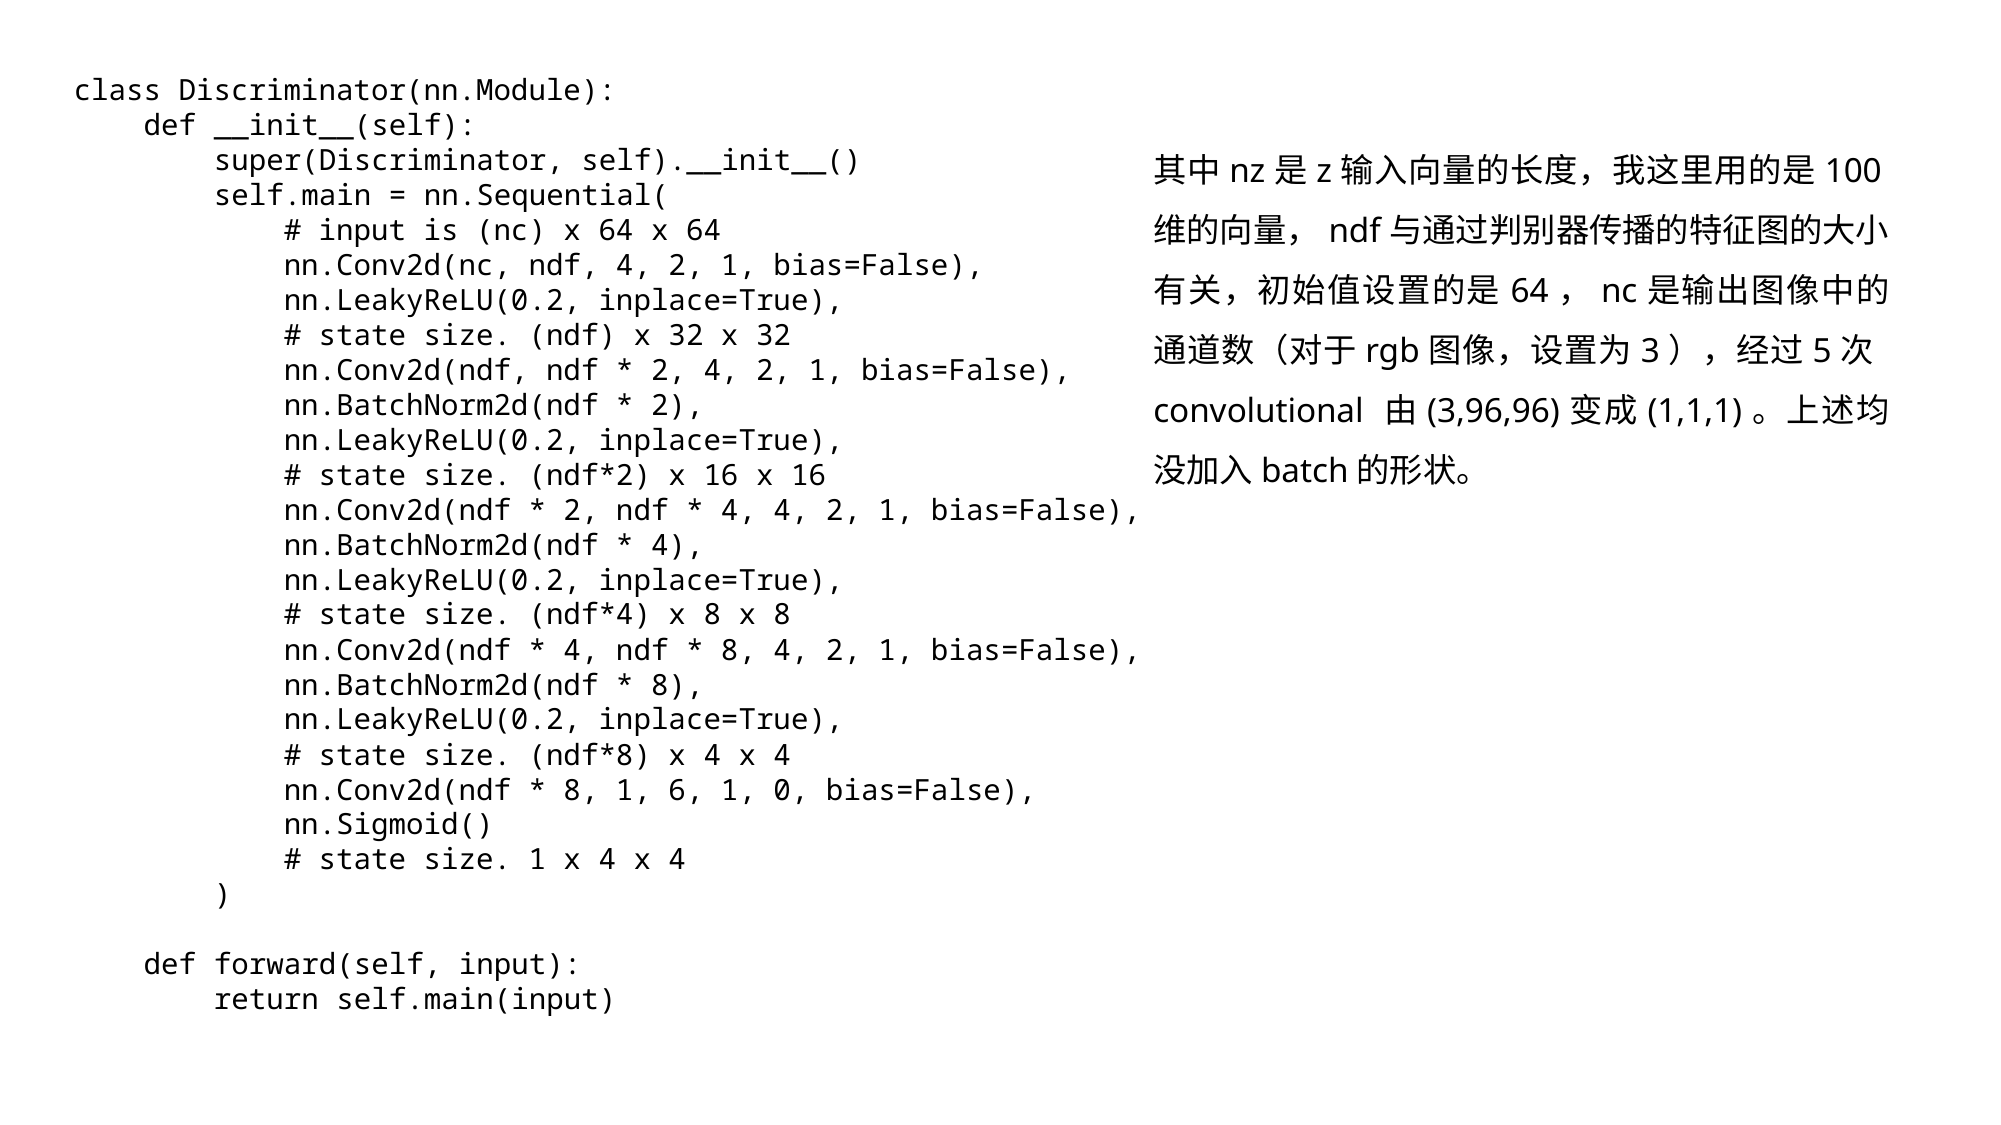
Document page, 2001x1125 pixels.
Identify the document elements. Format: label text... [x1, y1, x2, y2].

text_box 其中nz是z输入向量的长度，我这里用的是100维的向量，ndf与通过判别器传播的特征图的大小有关，初始值设置的是64，nc是输出图像中的通道数（对于rgb图像，设置为3），经过5次 convolutional 由(3,96,96)变成(1,1,1)。上述均没加入batch的形状。 [1138, 122, 1905, 497]
text_box class Discriminator(nn.Module): def __init__(self): super(Discriminator, self).__init__() self.main = nn.Sequential( # input is (nc) x 64 x 64 nn.Conv2d(nc, ndf, 4, 2, 1, bias=False), nn.LeakyReLU(0.2, inplace=True), # state size. (ndf) x 32 x 32 nn.Conv2d(ndf, ndf * 2, 4, 2, 1, bias=False), nn.BatchNorm2d(ndf * 2), nn.LeakyReLU(0.2, inplace=True), # state size. (ndf*2) x 16 x 16 nn.Conv2d(ndf * 2, ndf * 4, 4, 2, 1, bias=False), nn.BatchNorm2d(ndf * 4), nn.LeakyReLU(0.2, inplace=True), # state size. (ndf*4) x 8 x 8 nn.Conv2d(ndf * 4, ndf * 8, 4, 2, 1, bias=False), nn.BatchNorm2d(ndf * 8), nn.LeakyReLU(0.2, inplace=True), # state size. (ndf*8) x 4 x 4 nn.Conv2d(ndf * 8, 1, 6, 1, 0, bias=False), nn.Sigmoid() # state size. 1 x 4 x 4 ) def forward(self, input): return self.main(input) [59, 64, 1382, 1023]
